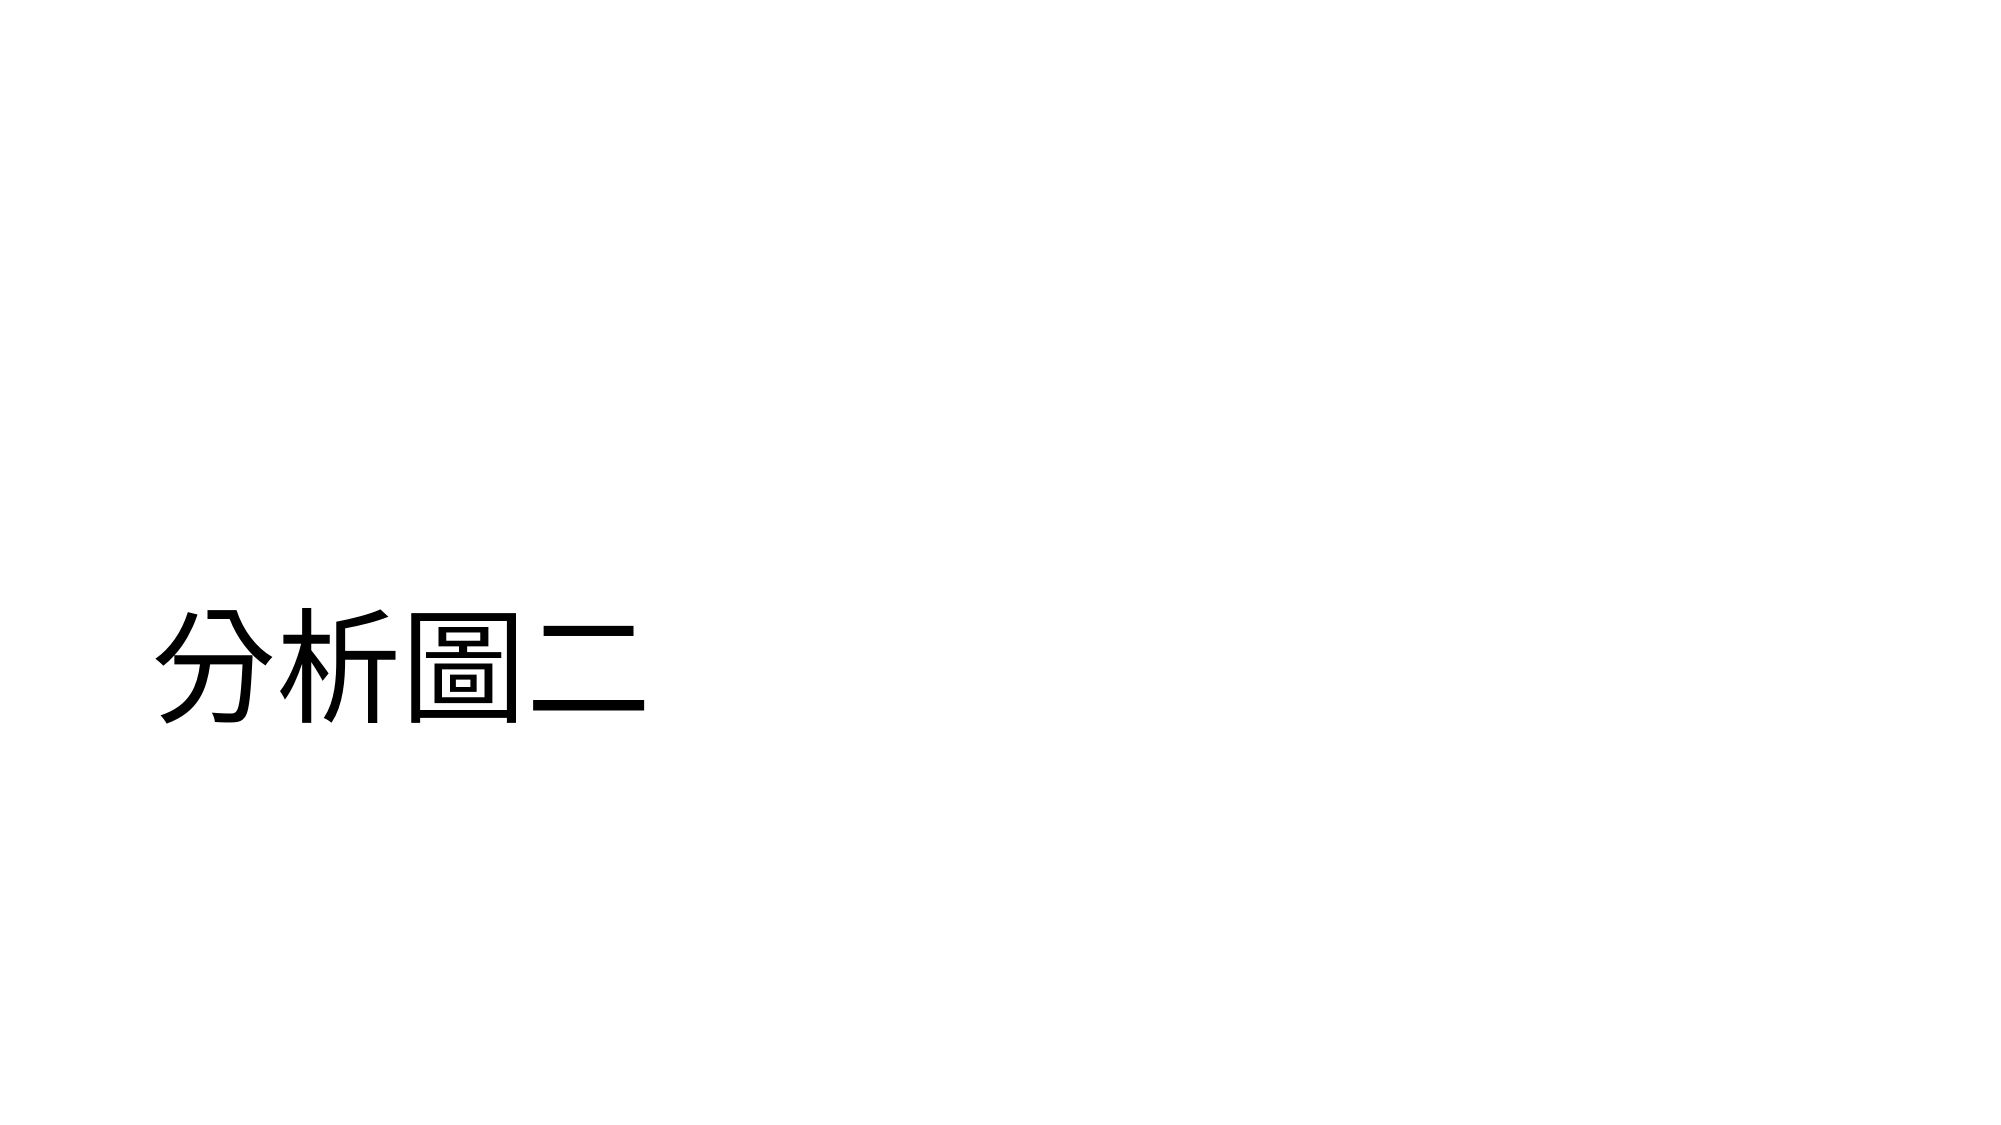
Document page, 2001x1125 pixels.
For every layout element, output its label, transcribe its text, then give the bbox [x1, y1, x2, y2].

title 分析圖二 [136, 280, 1862, 749]
